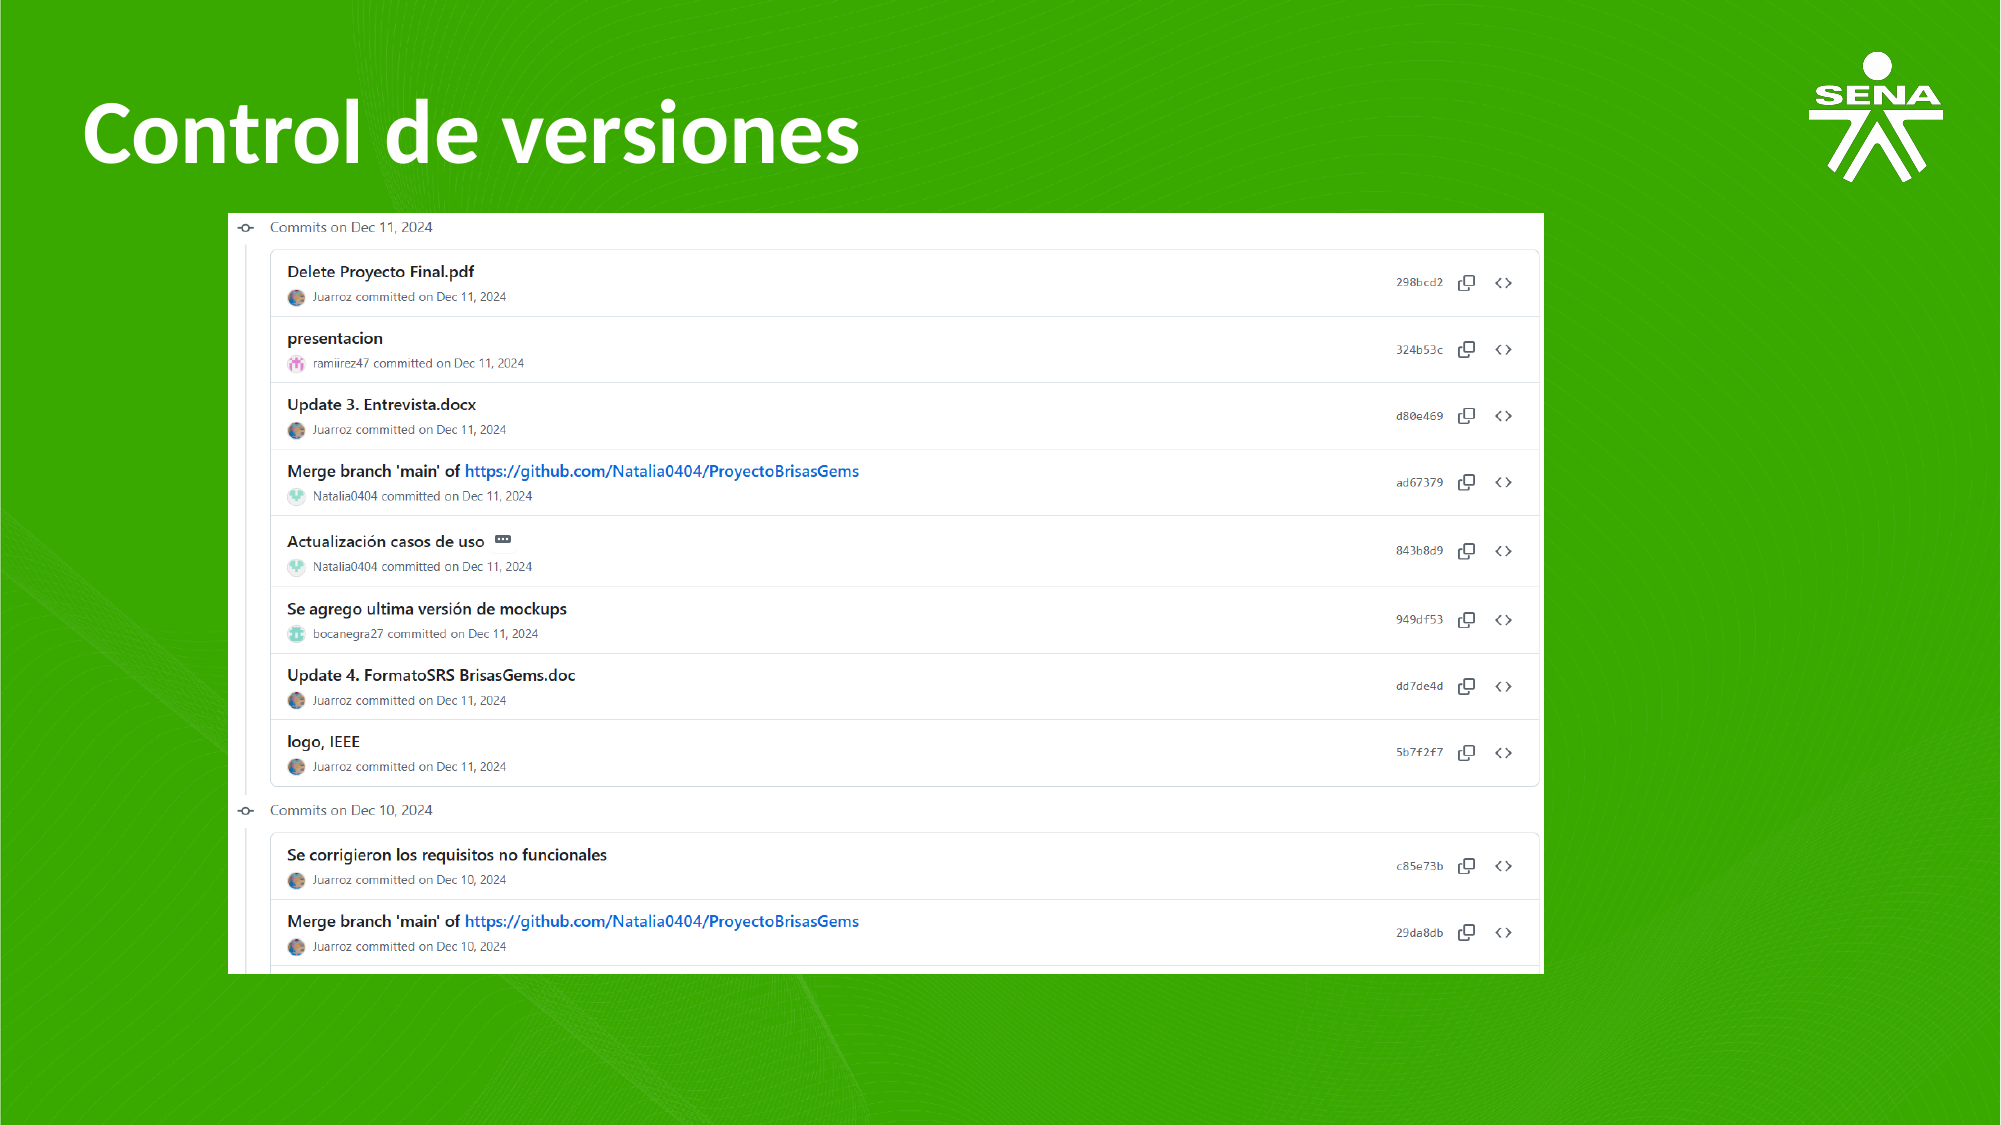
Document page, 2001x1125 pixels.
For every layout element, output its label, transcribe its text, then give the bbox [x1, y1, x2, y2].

picture [0, 0, 2001, 1125]
text_box Control de versiones [68, 64, 1794, 186]
